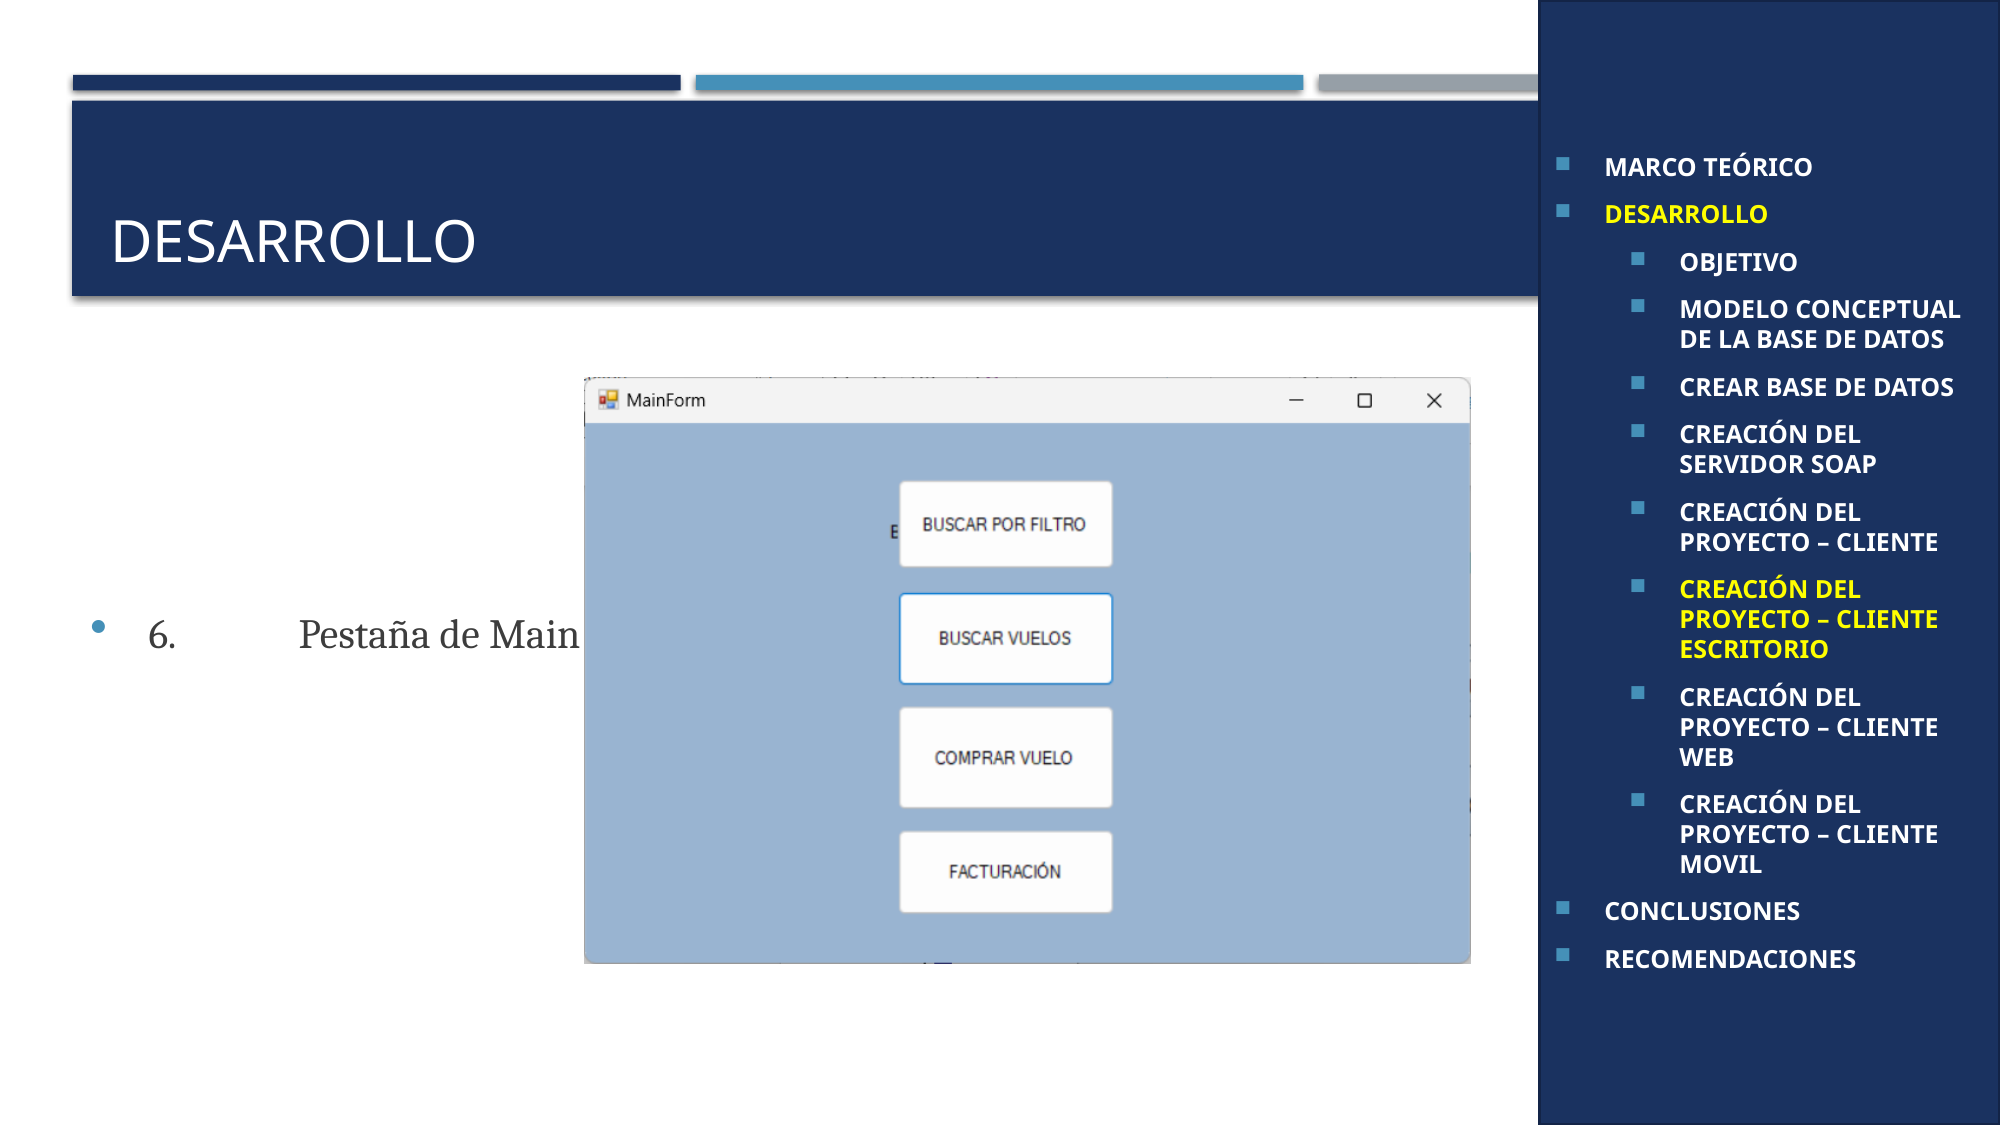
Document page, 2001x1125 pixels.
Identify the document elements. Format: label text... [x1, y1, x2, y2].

text_box MARCO TEÓRICO DESARROLLO OBJETIVO MODELO CONCEPTUAL DE LA BASE DE DATOS CREAR BASE DE DATOS CREACIÓN DEL SERVIDOR SOAP CREACIÓN DEL PROYECTO – CLIENTE CREACIÓN DEL PROYECTO – CLIENTE ESCRITORIO CREACIÓN DEL PROYECTO – CLIENTE WEB CREACIÓN DEL PROYECTO – CLIENTE MOVIL CONCLUSIONES RECOMENDACIONES [1538, 0, 2000, 1125]
list 6. Pestaña de Main [77, 511, 578, 748]
title DESARROLLO [95, 115, 1538, 282]
picture [583, 377, 1471, 964]
